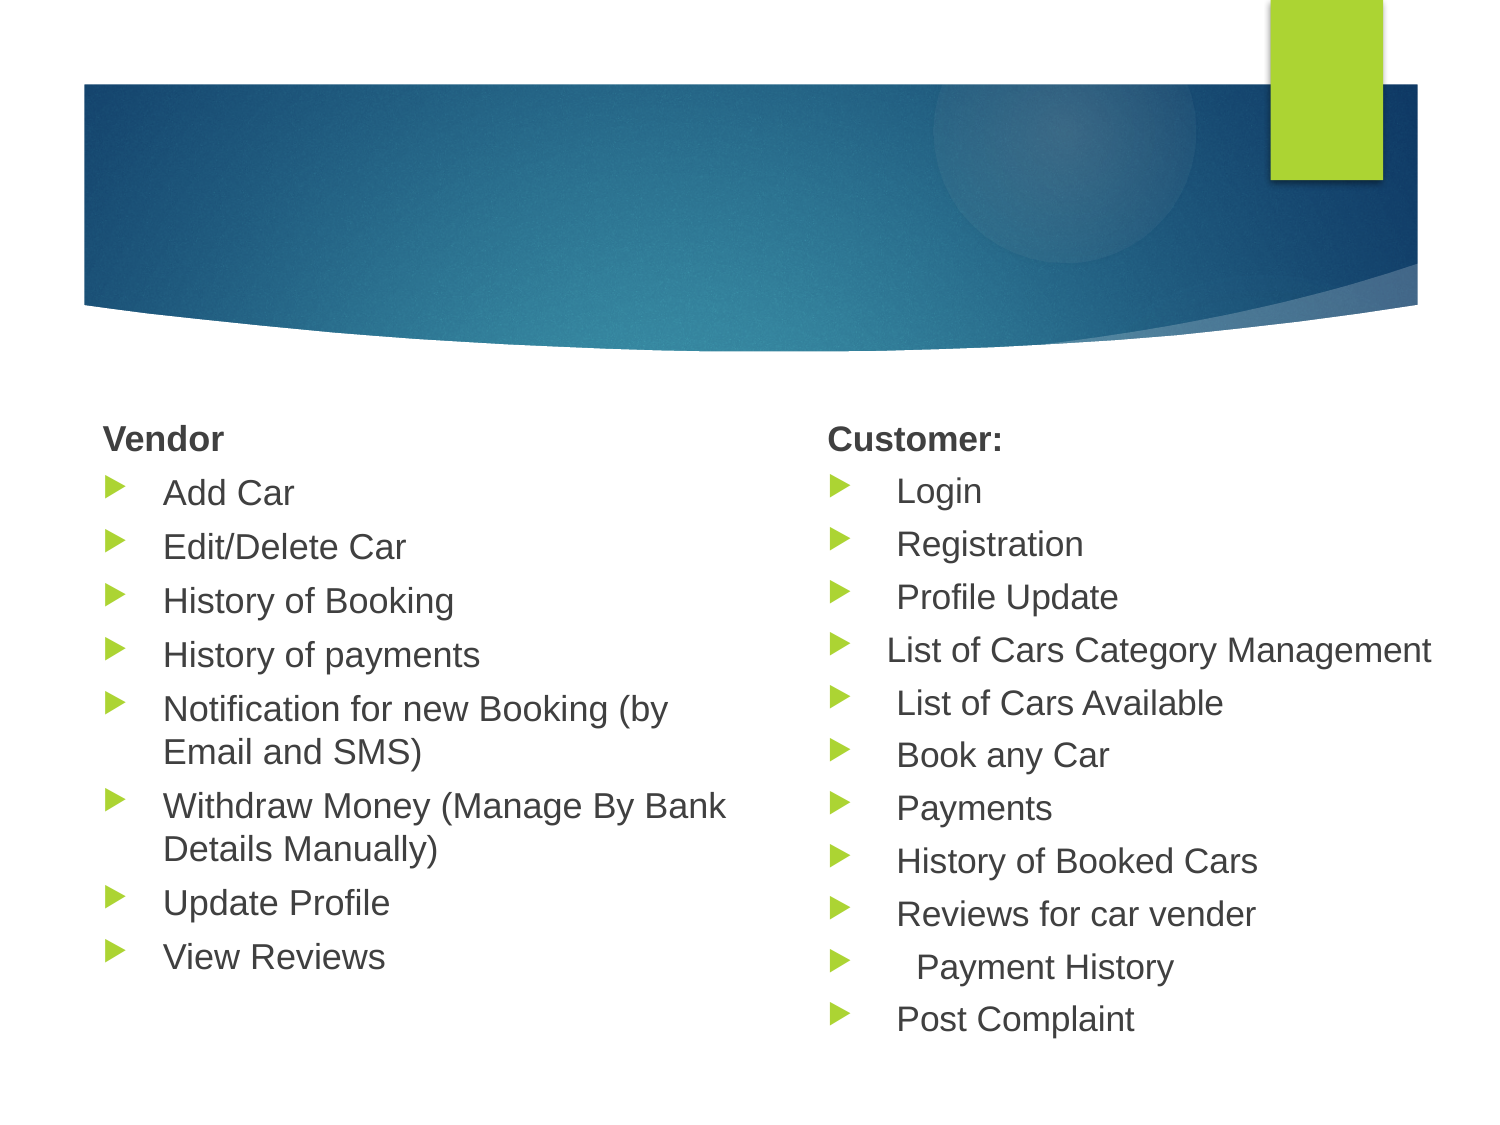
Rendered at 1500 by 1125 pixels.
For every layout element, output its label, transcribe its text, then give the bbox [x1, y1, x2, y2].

list Customer: Login Registration Profile Update List of Cars Category Management List of Cars Available Book any Car Payments History of Booked Cars Reviews for car vender Payment History Post Complaint [812, 408, 1477, 1050]
list Vendor Add Car Edit/Delete Car History of Booking History of payments Notification for new Booking (by Email and SMS) Withdraw Money (Manage By Bank Details Manually) Update Profile View Reviews [87, 408, 763, 1050]
